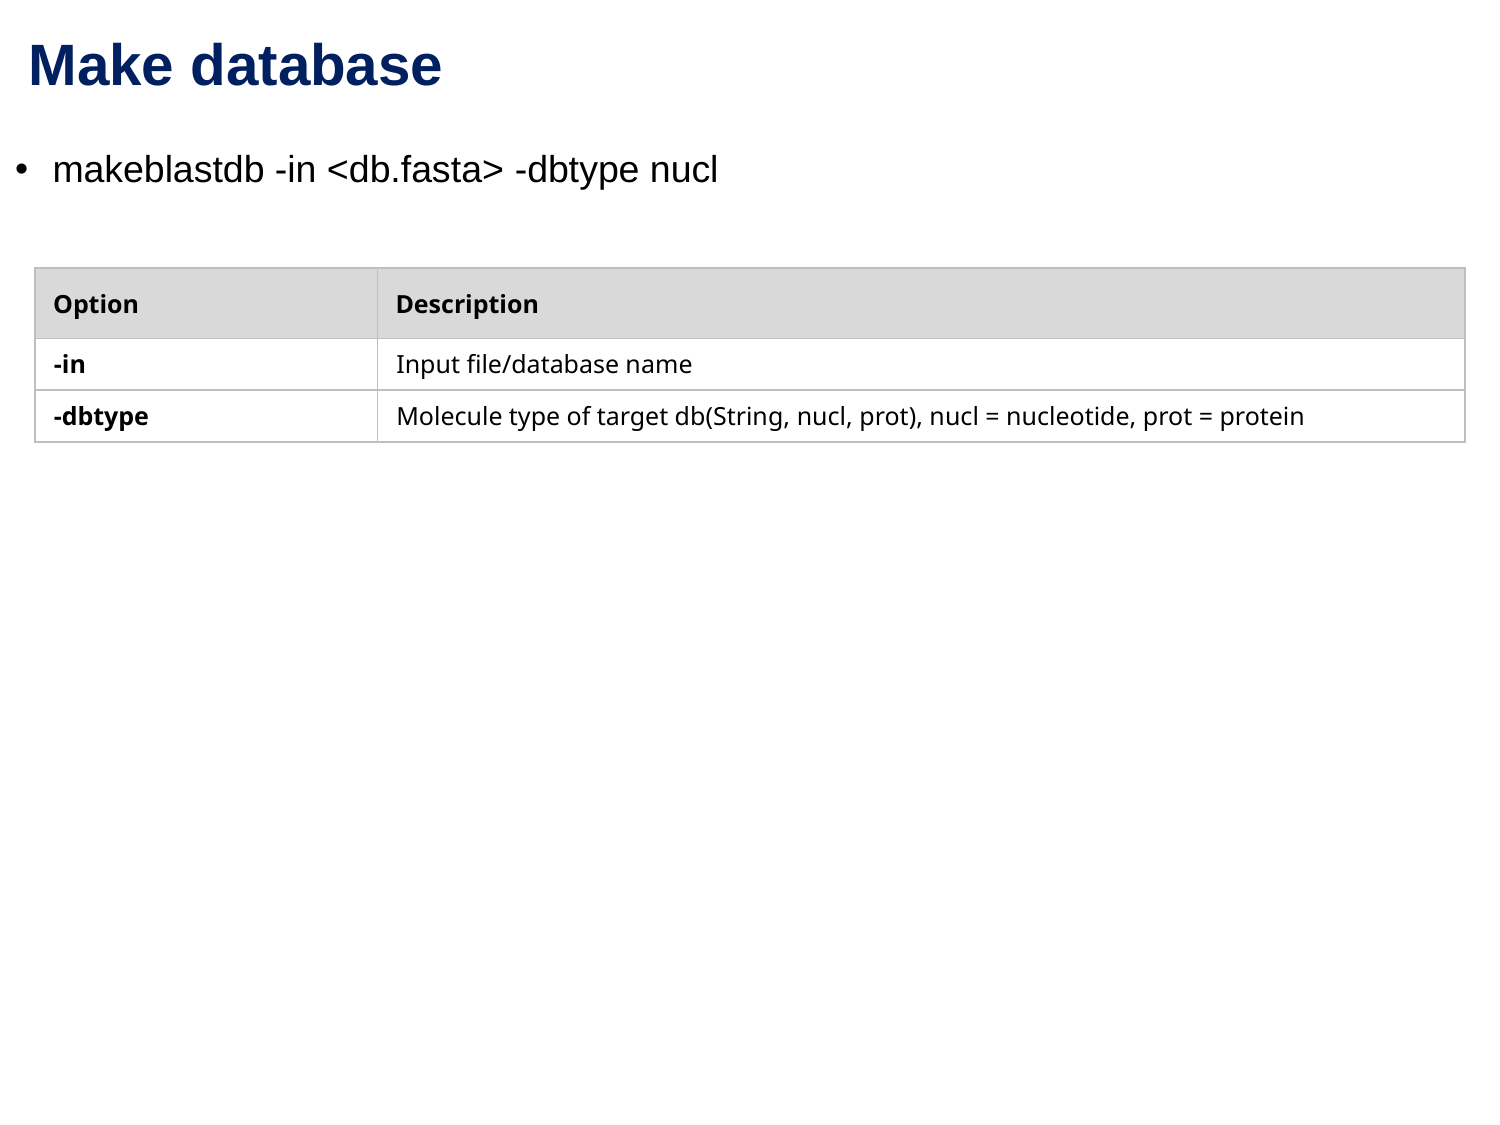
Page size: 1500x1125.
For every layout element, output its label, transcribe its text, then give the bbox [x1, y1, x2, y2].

table_header Option [36, 269, 377, 338]
text_box Make database [13, 20, 1203, 105]
table_cell -in [36, 339, 377, 389]
table_header Description [378, 269, 1464, 338]
table_cell Input file/database name [378, 339, 1464, 389]
table_cell -dbtype [36, 391, 377, 441]
table_cell Molecule type of target db(String, nucl, prot), nucl = nucleotide, prot = protein [378, 391, 1464, 441]
list makeblastdb -in <db.fasta> -dbtype nucl [0, 143, 1471, 219]
